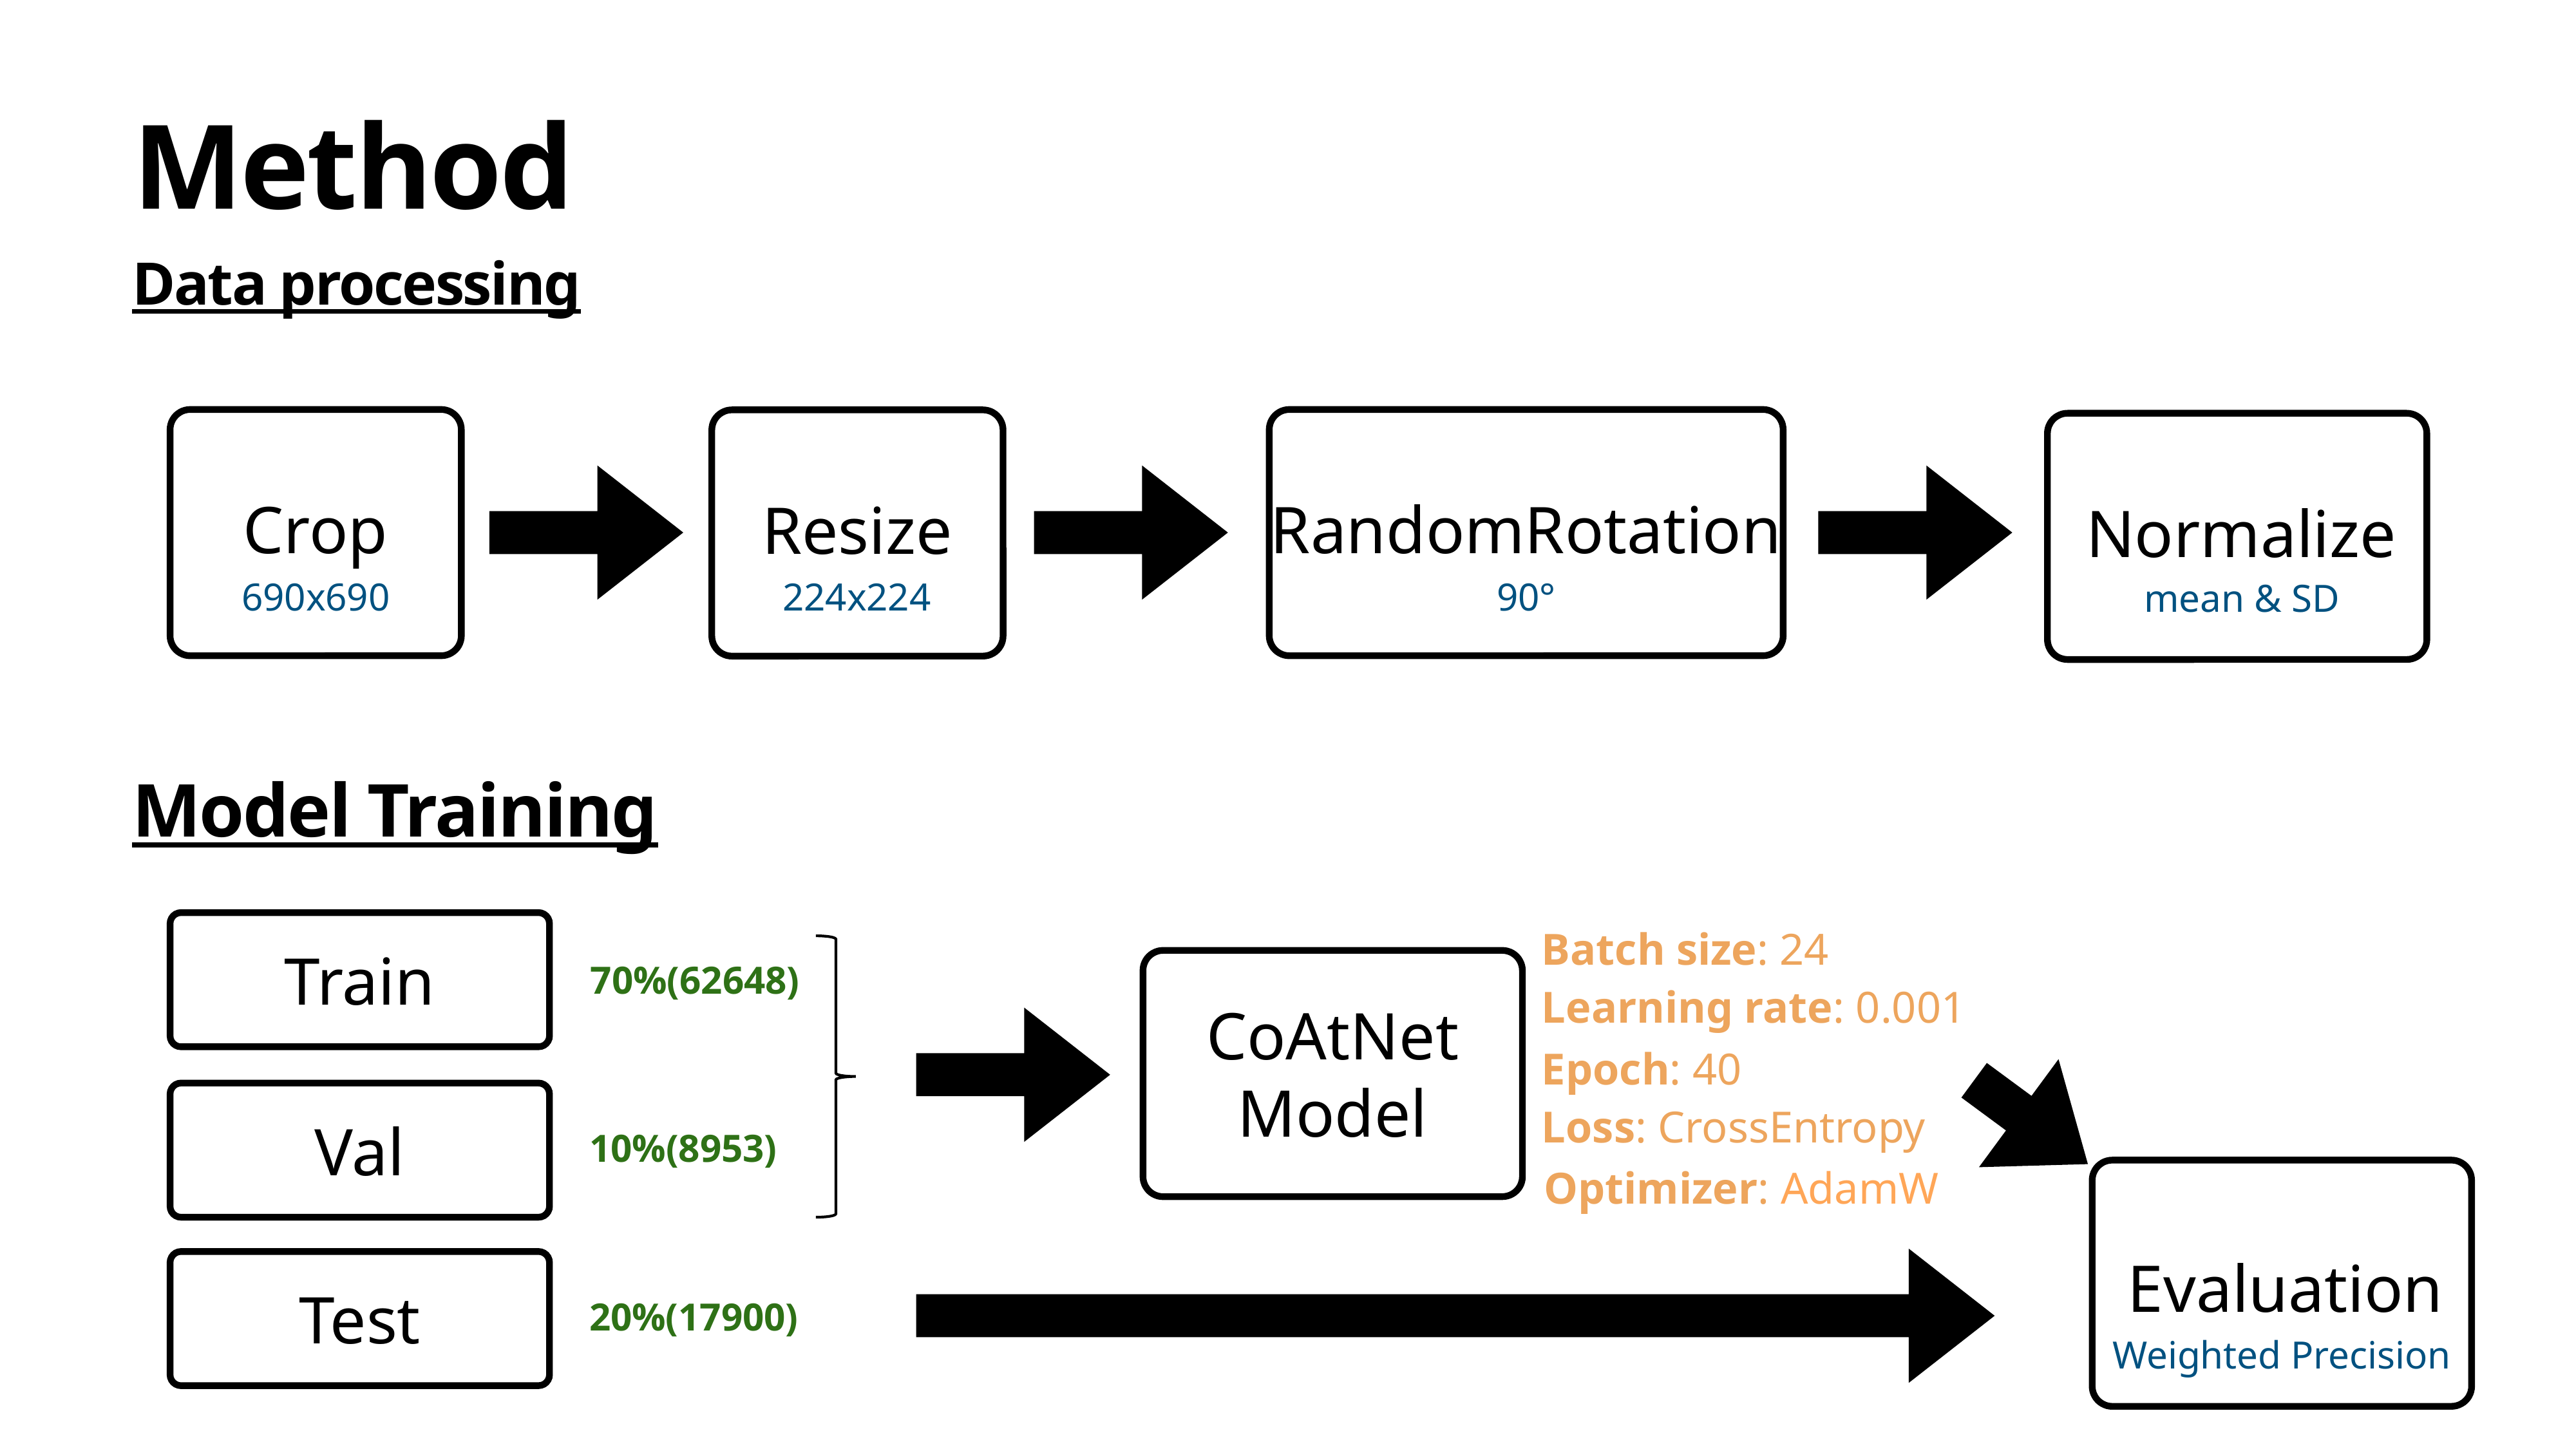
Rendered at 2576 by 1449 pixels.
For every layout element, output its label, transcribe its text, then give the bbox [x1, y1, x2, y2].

text_box CoAtNet Model [1155, 990, 1511, 1155]
text_box [170, 913, 550, 1047]
text_box [1142, 950, 1523, 1197]
text_box 70%(62648) [585, 956, 805, 1008]
text_box Optimizer: AdamW [1534, 1156, 1995, 1218]
text_box Data processing [127, 254, 668, 354]
text_box Weighted Precision [2107, 1331, 2457, 1383]
text_box [1269, 409, 1783, 492]
text_box Batch size: 24 [1532, 917, 1953, 975]
text_box Normalize [2080, 496, 2402, 577]
text_box 690x690 [236, 573, 395, 625]
text_box [2092, 1160, 2472, 1406]
text_box [489, 465, 683, 600]
text_box 224x224 [777, 573, 936, 625]
text_box Resize [756, 493, 958, 573]
text_box [916, 1007, 1110, 1142]
text_box Evaluation [2107, 1243, 2464, 1331]
text_box [170, 409, 462, 656]
text_box 90° [1491, 573, 1561, 625]
text_box Epoch: 40 [1532, 1037, 1839, 1095]
text_box [1961, 1059, 2088, 1168]
text_box mean & SD [2127, 574, 2347, 625]
text_box [815, 936, 856, 1218]
text_box Loss: CrossEntropy [1532, 1095, 1993, 1156]
text_box 10%(8953) [583, 1124, 783, 1176]
text_box RandomRotation [1265, 492, 1788, 573]
title Method [127, 113, 2449, 266]
text_box [1034, 465, 1228, 600]
text_box Val [182, 1106, 538, 1193]
text_box Test [182, 1274, 538, 1362]
text_box [2047, 413, 2427, 660]
text_box [916, 1248, 1995, 1383]
text_box 20%(17900) [583, 1293, 804, 1345]
text_box [170, 1083, 550, 1218]
text_box Train [182, 936, 538, 1023]
text_box Learning rate: 0.001 [1532, 975, 2032, 1037]
text_box [1269, 573, 1783, 656]
text_box Model Training [127, 776, 668, 875]
text_box [712, 410, 1003, 656]
text_box [1818, 465, 2012, 600]
text_box Crop [238, 492, 393, 573]
text_box [170, 1251, 550, 1386]
